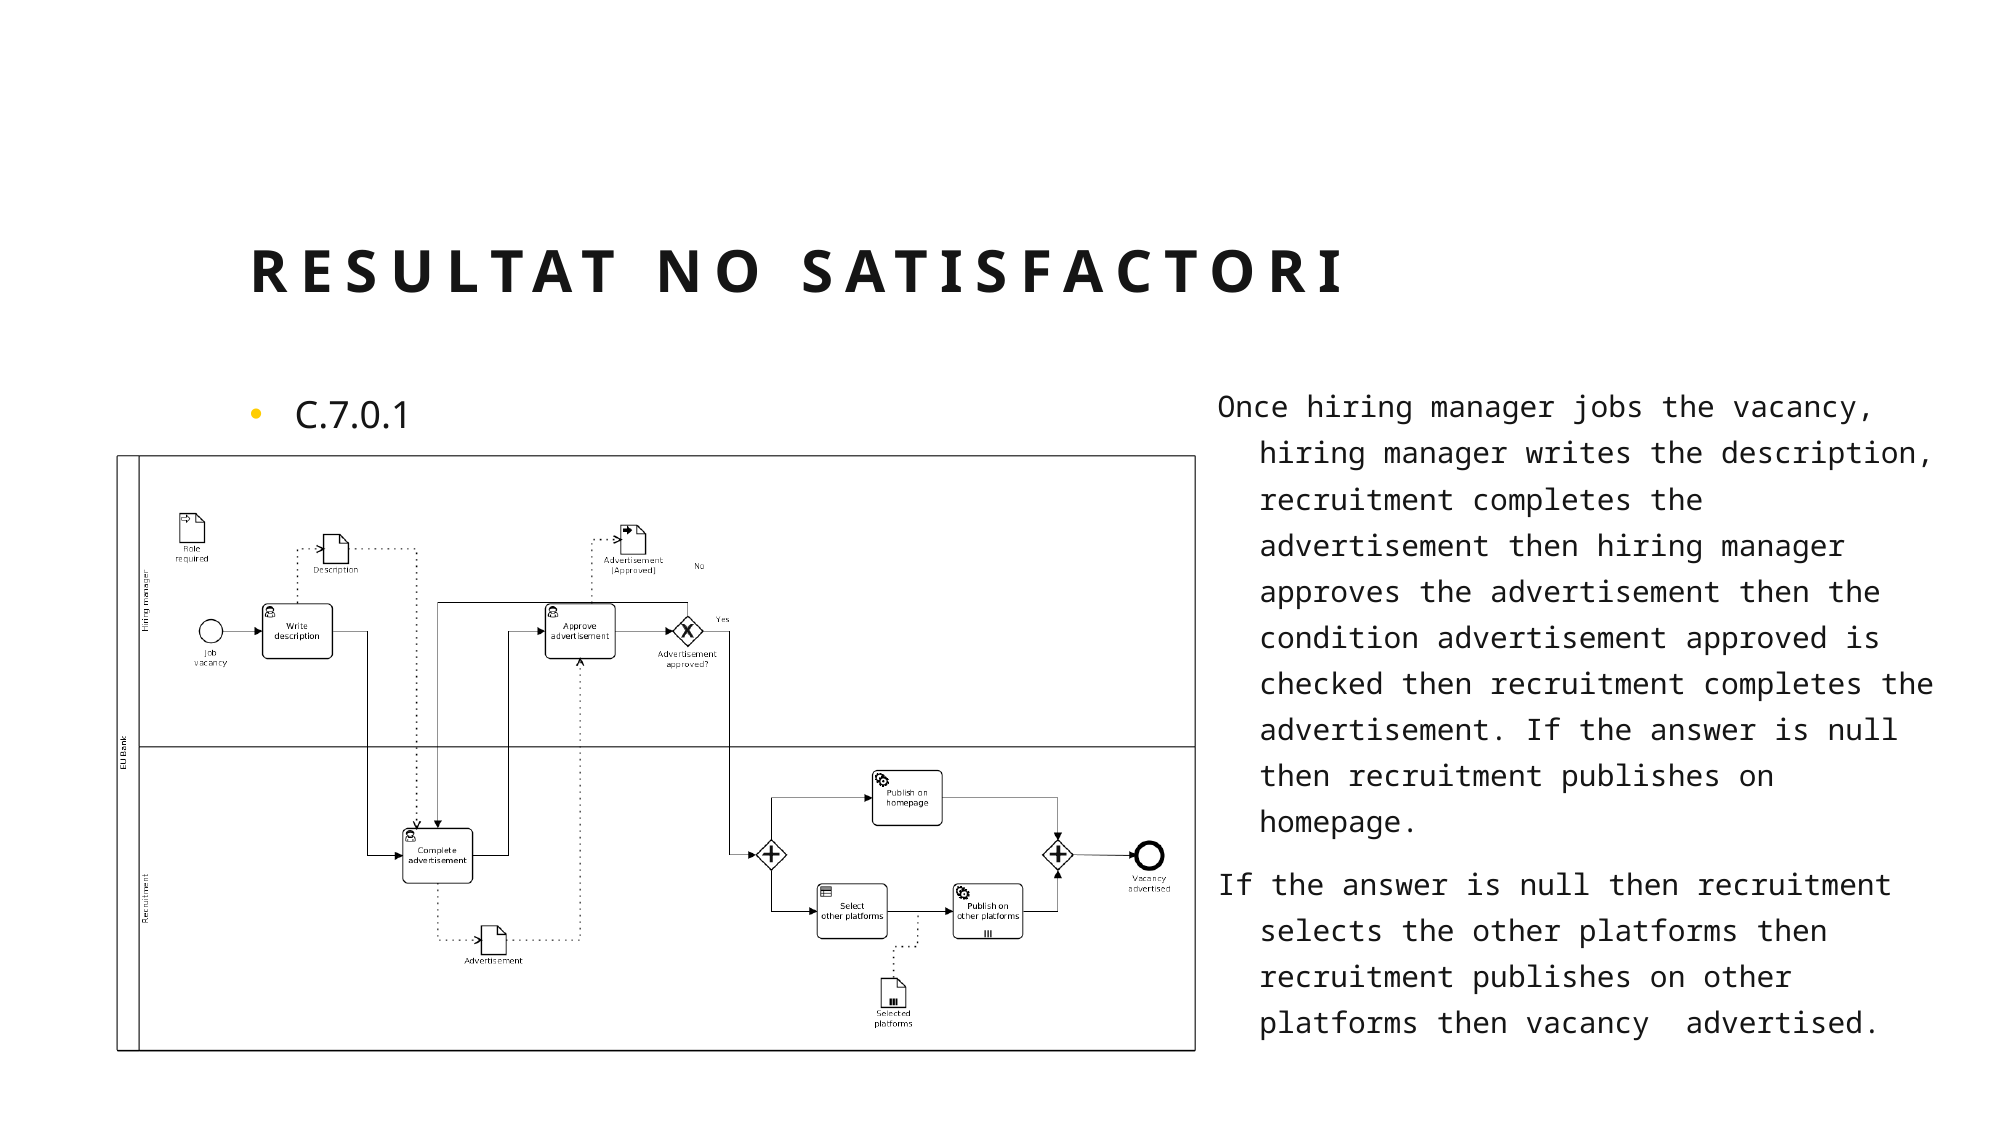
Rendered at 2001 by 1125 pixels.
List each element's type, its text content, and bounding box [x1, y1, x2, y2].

title Resultat no satisfactori [234, 171, 1750, 313]
text_box Once hiring manager jobs the vacancy, hiring manager writes the description, recruitment completes the advertisement then hiring manager approves the advertisement then the condition advertisement approved is checked then recruitment completes the advertisement. If the answer is null then recruitment publishes on homepage. If the answer is null then recruitment selects the other platforms then recruitment publishes on other platforms then vacancy advertised. [1202, 370, 1959, 1064]
text_box C.7.0.1 [234, 370, 603, 449]
picture [107, 449, 1203, 1057]
